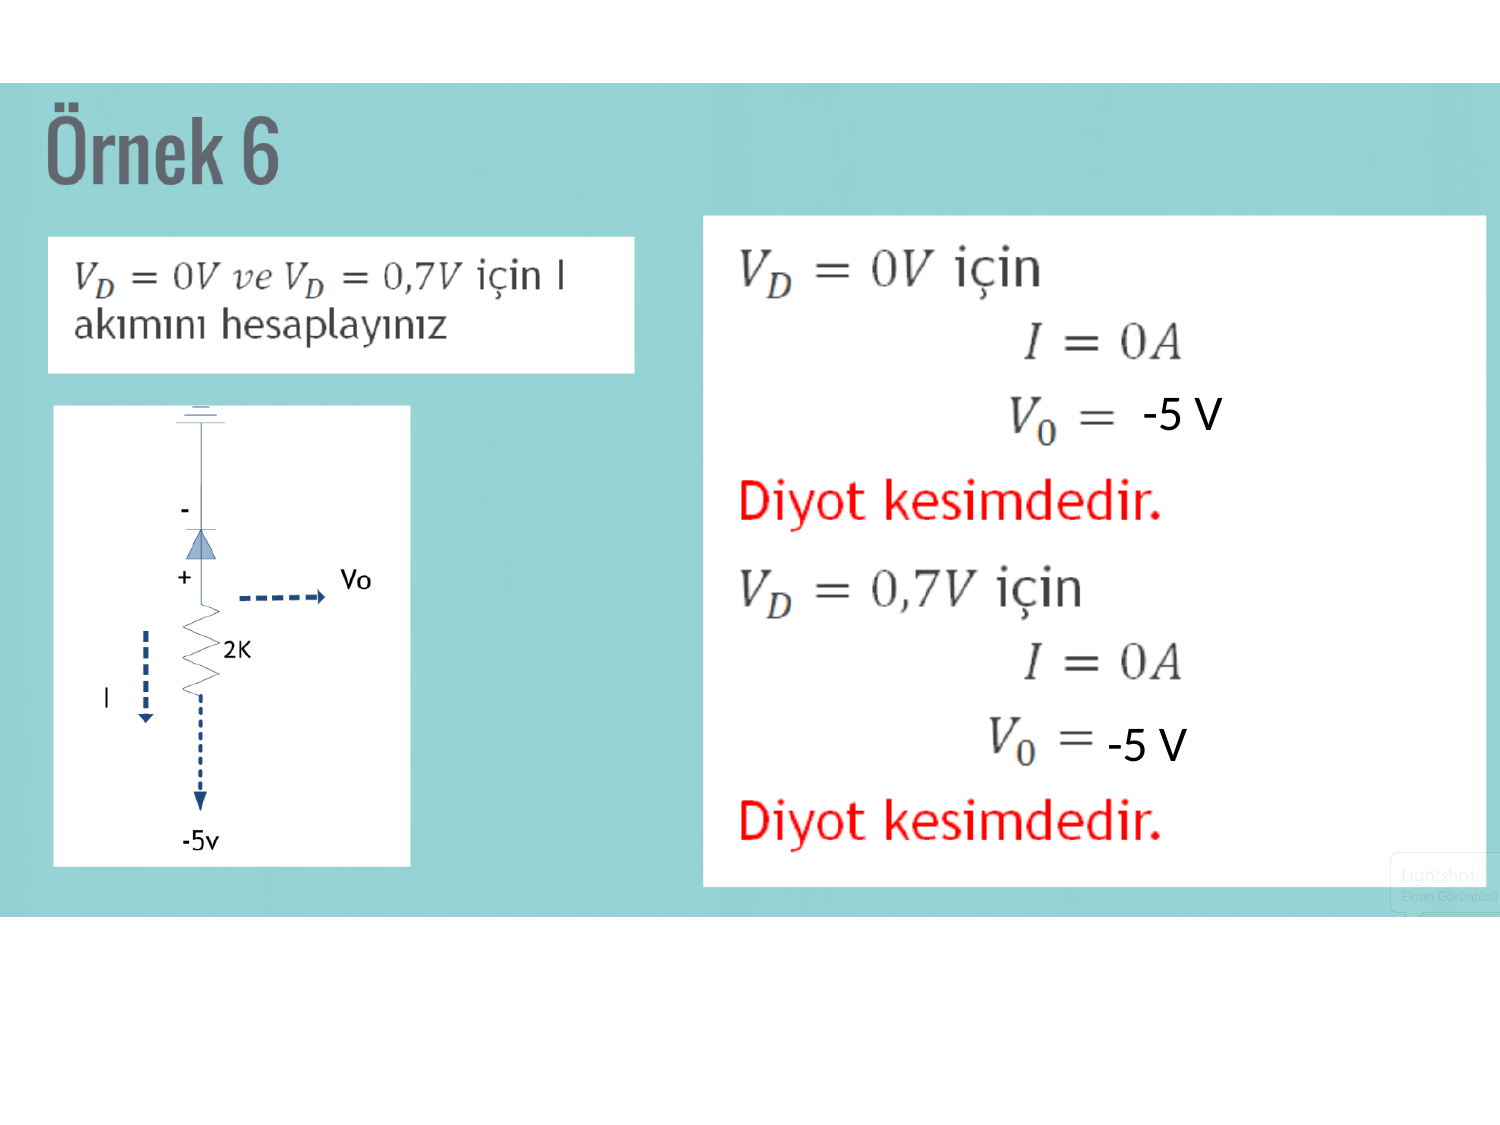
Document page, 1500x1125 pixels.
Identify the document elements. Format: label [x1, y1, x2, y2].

picture [0, 83, 1500, 918]
